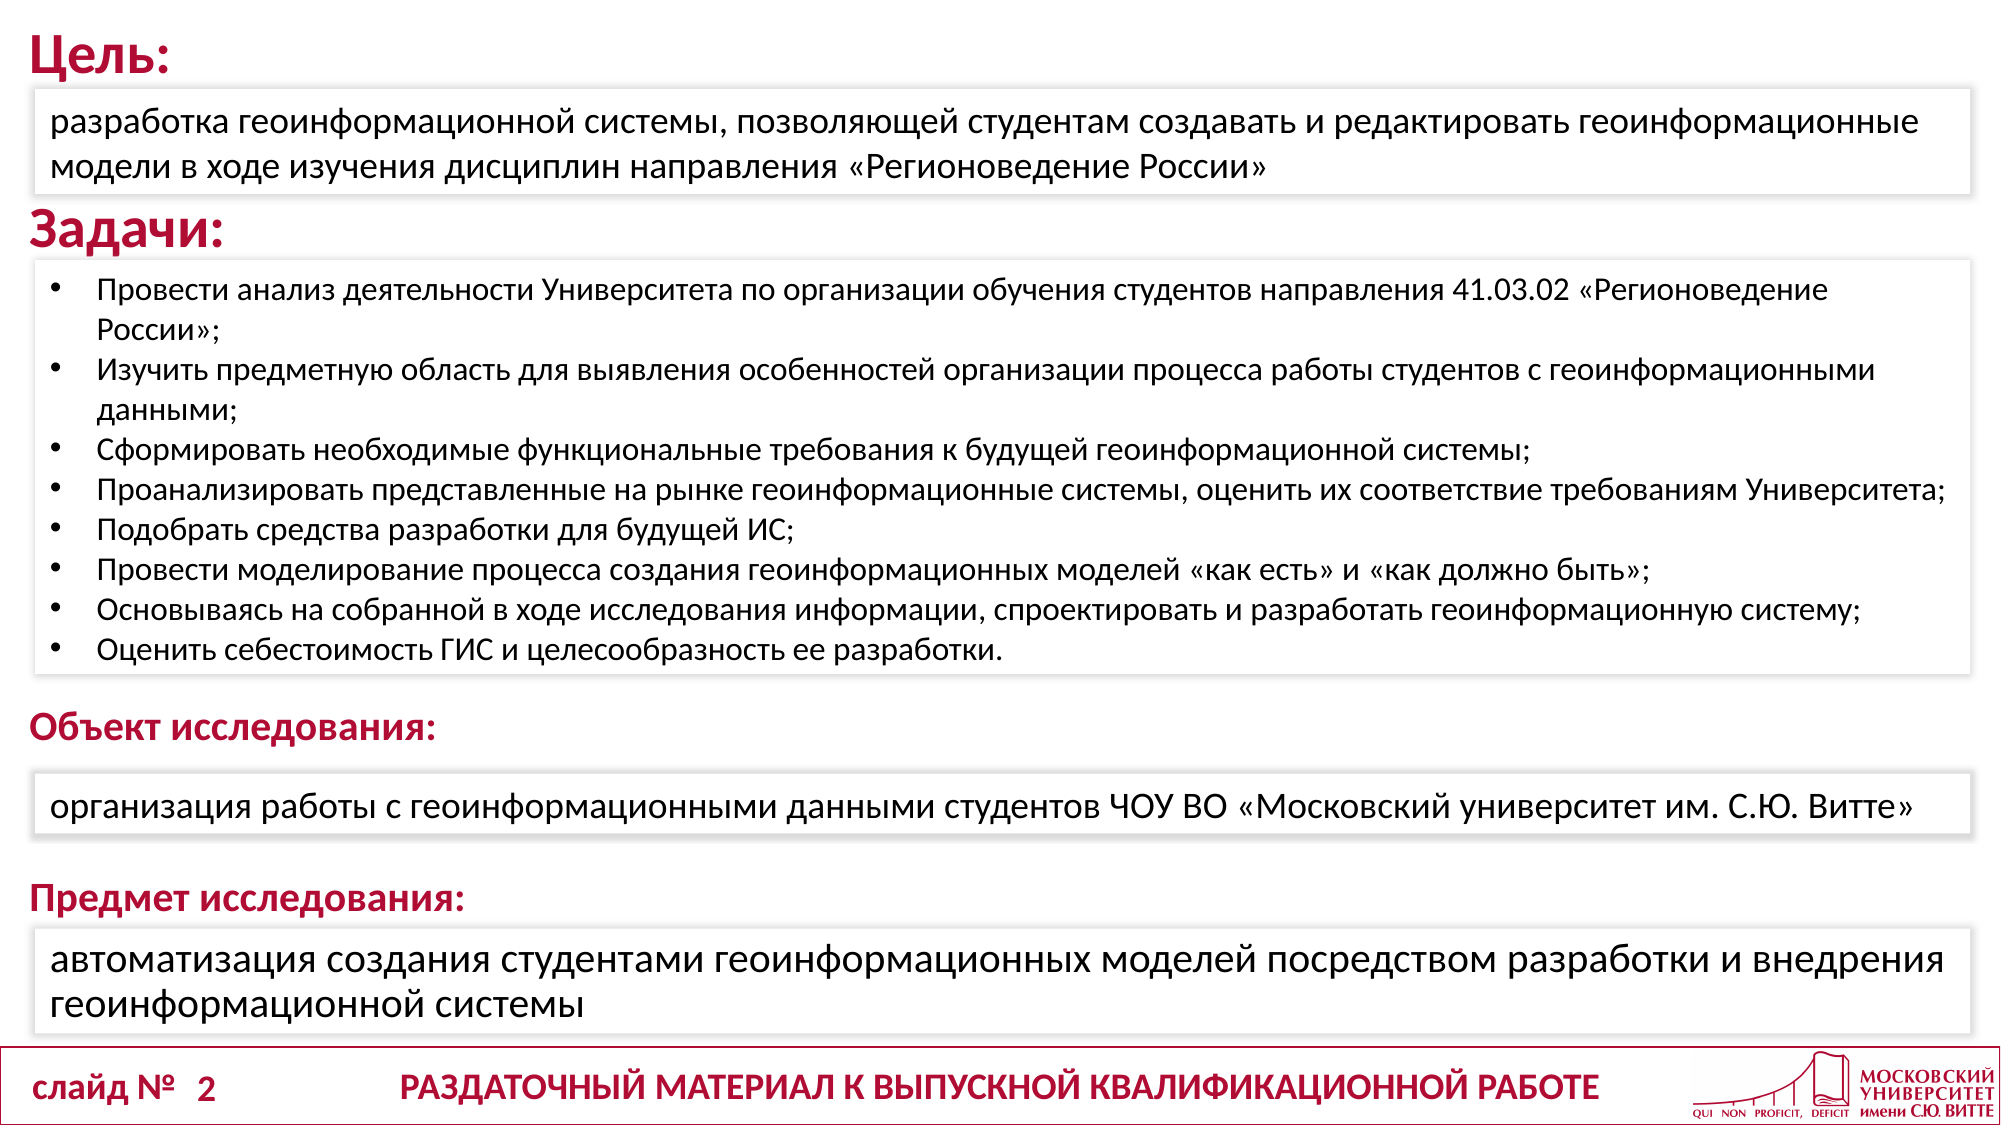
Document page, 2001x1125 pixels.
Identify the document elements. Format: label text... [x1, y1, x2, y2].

text_box 2 [182, 1056, 258, 1117]
text_box организация работы с геоинформационными данными студентов ЧОУ ВО «Московский университет им. С.Ю. Витте» [35, 773, 1971, 834]
text_box Провести анализ деятельности Университета по организации обучения студентов направления 41.03.02 «Регионоведение России»; Изучить предметную область для выявления особенностей организации процесса работы студентов с геоинформационными данными; Сформировать необходимые функциональные требования к будущей геоинформационной системы; Проанализировать представленные на рынке геоинформационные системы, оценить их соответствие требованиям Университета; Подобрать средства разработки для будущей ИС; Провести моделирование процесса создания геоинформационных моделей «как есть» и «как должно быть»; Основываясь на собранной в ходе исследования информации, спроектировать и разработать геоинформационную систему; Оценить себестоимость ГИС и целесообразность ее разработки. [35, 260, 1971, 674]
picture [1691, 1049, 1996, 1121]
text_box разработка геоинформационной системы, позволяющей студентам создавать и редактировать геоинформационные модели в ходе изучения дисциплин направления «Регионоведение России» [35, 89, 1971, 194]
text_box автоматизация создания студентами геоинформационных моделей посредством разработки и внедрения геоинформационной системы [35, 928, 1971, 1034]
